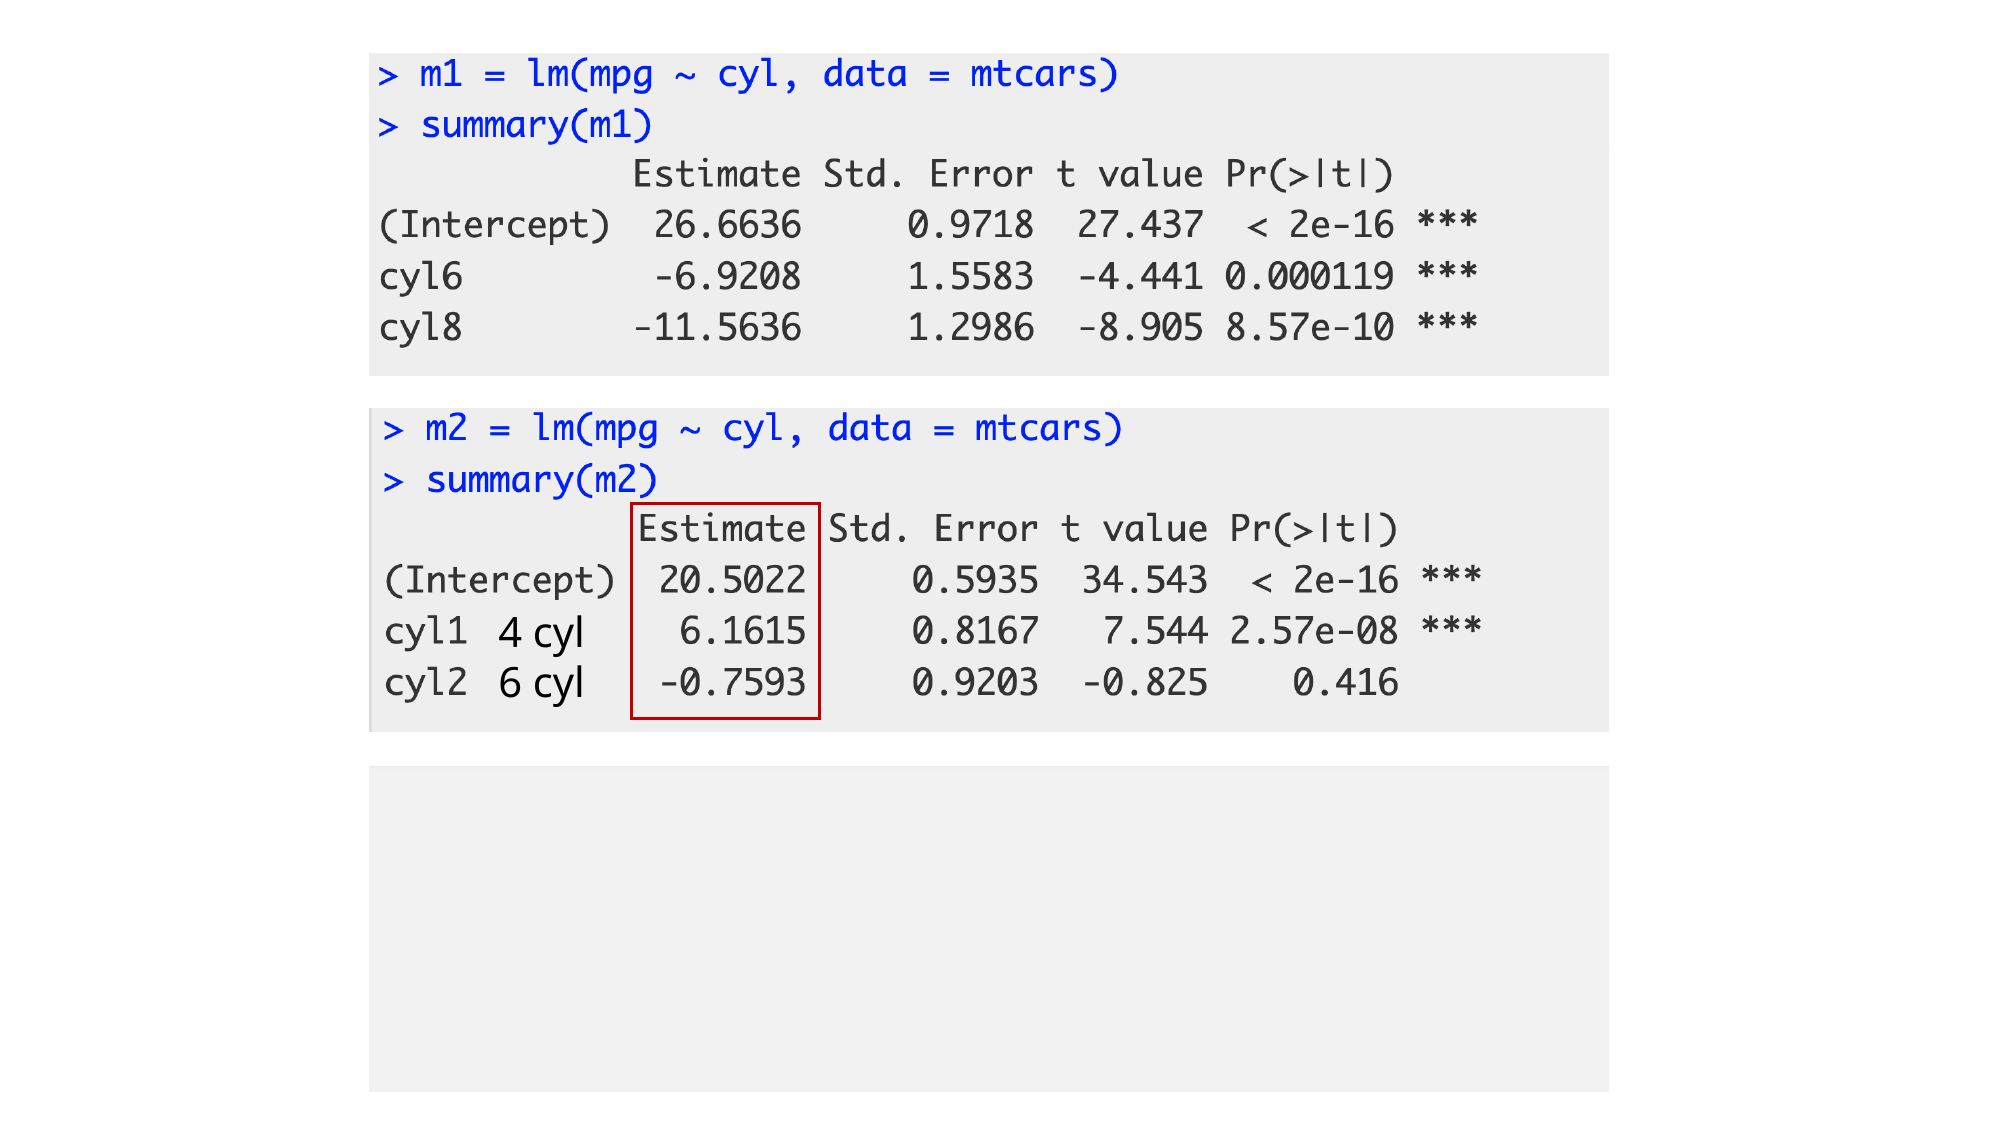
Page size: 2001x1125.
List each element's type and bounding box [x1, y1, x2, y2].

picture [368, 408, 1610, 733]
picture [368, 766, 1610, 1093]
picture [368, 52, 1610, 377]
